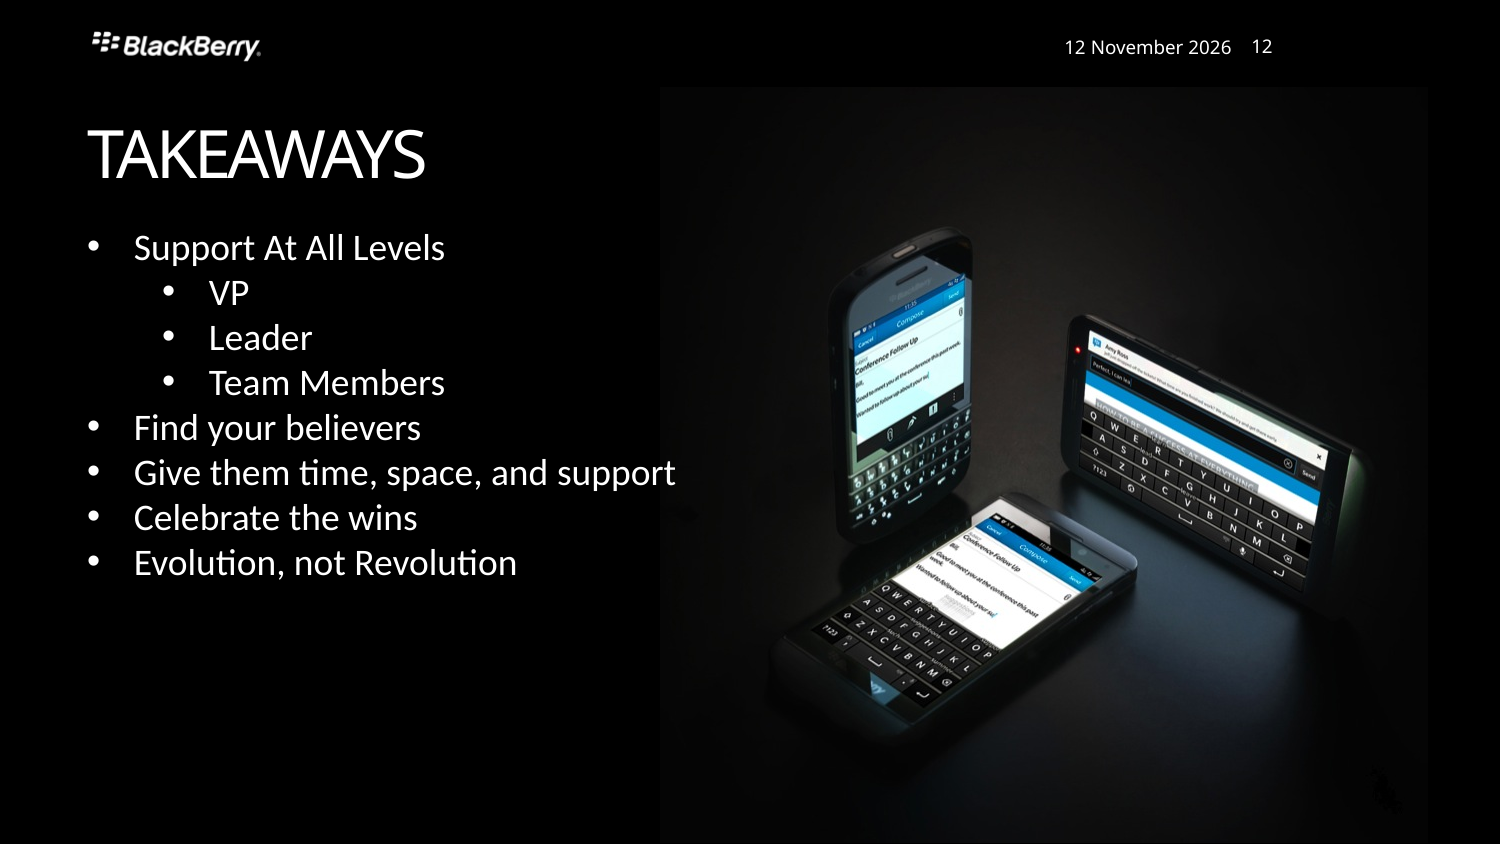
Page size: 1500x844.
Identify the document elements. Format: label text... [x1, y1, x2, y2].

text_box TAKEAWAYS [72, 114, 655, 201]
picture [87, 29, 266, 64]
text_box Support At All Levels VP Leader Team Members Find your believers Give them time, space, and support Celebrate the wins Evolution, not Revolution [72, 215, 655, 655]
picture [660, 87, 1428, 843]
